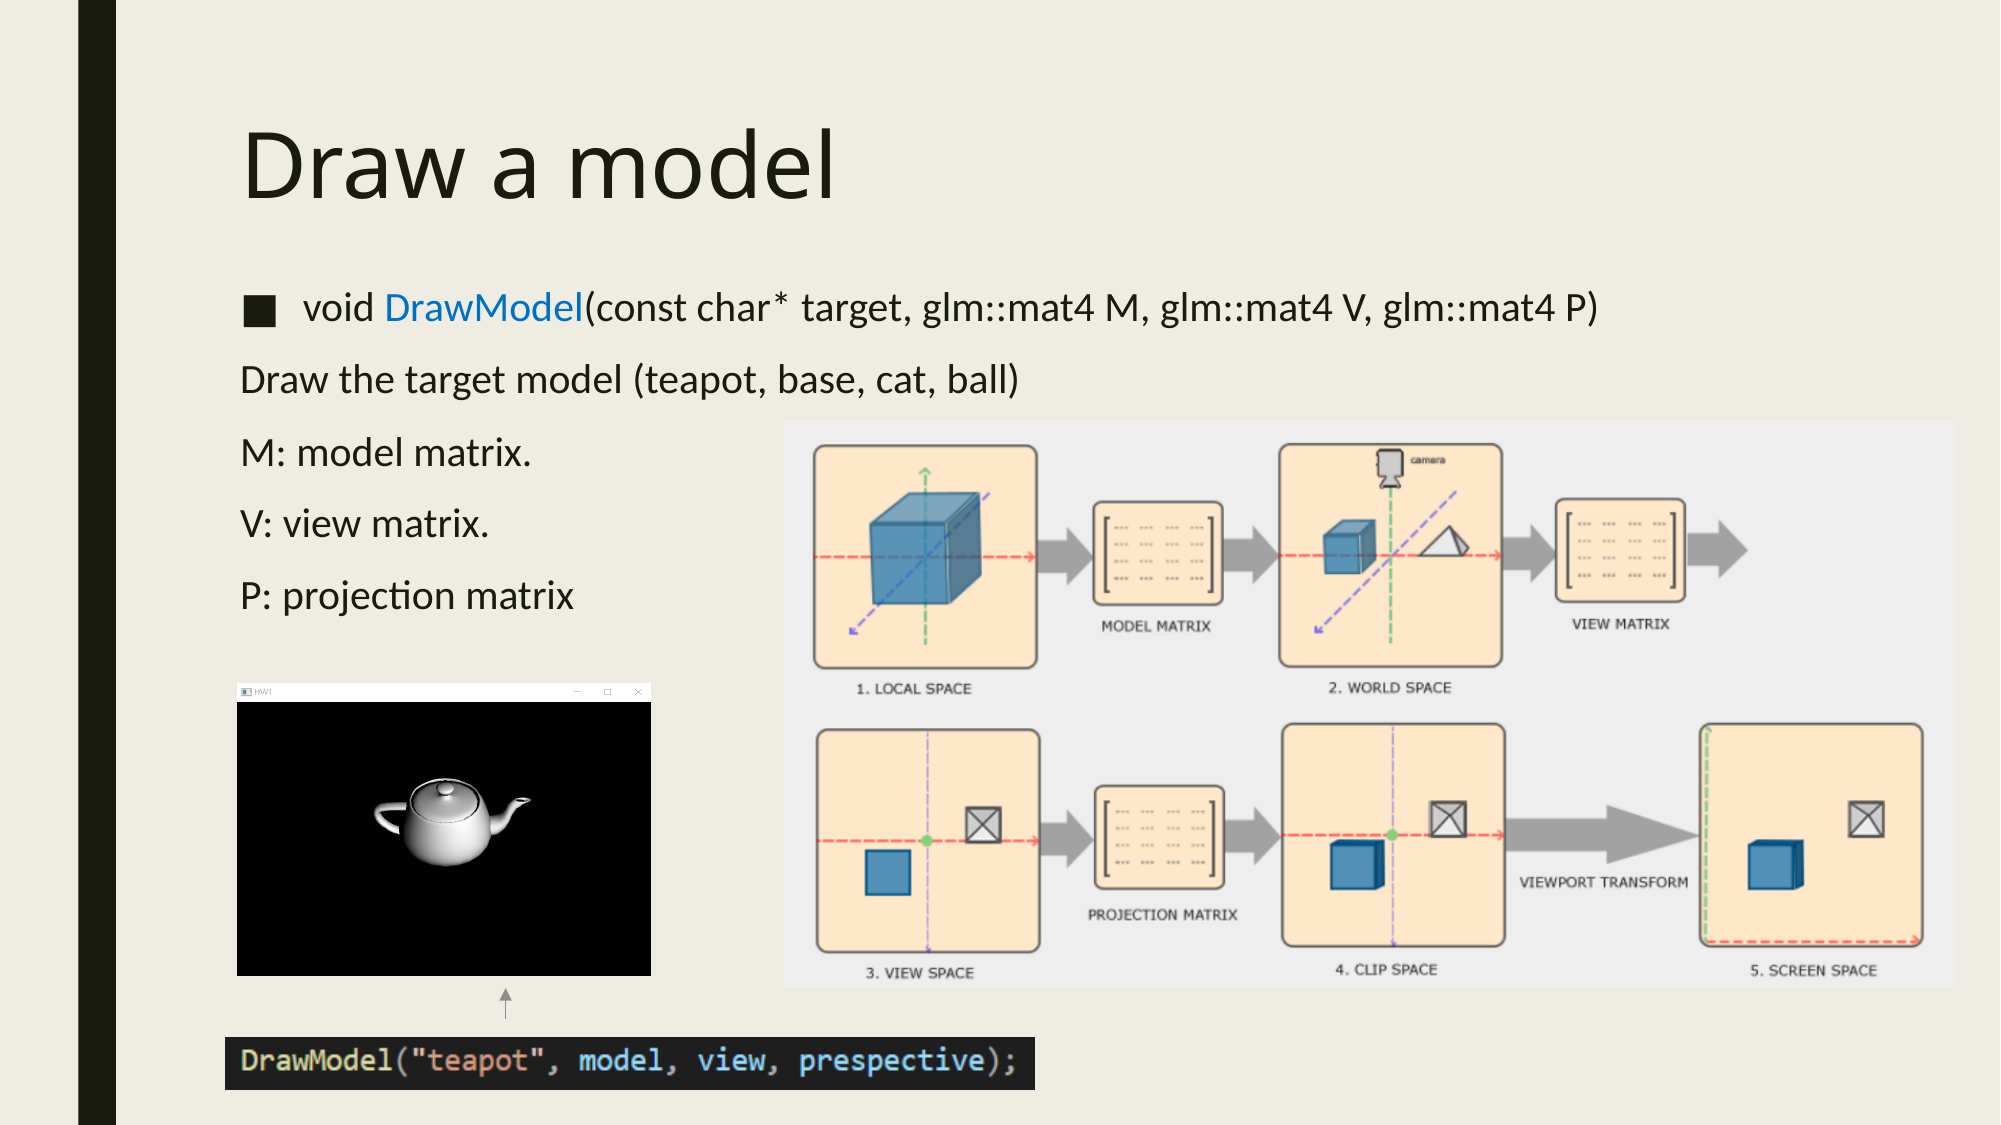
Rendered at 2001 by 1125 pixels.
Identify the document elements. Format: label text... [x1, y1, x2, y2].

list void DrawModel(const char* target, glm::mat4 M, glm::mat4 V, glm::mat4 P) Draw the target model (teapot, base, cat, ball) M: model matrix. V: view matrix. P: projection matrix [225, 276, 1800, 963]
picture [785, 419, 1954, 989]
picture [237, 683, 651, 976]
title Draw a model [225, 112, 1800, 276]
picture [224, 1037, 1035, 1090]
